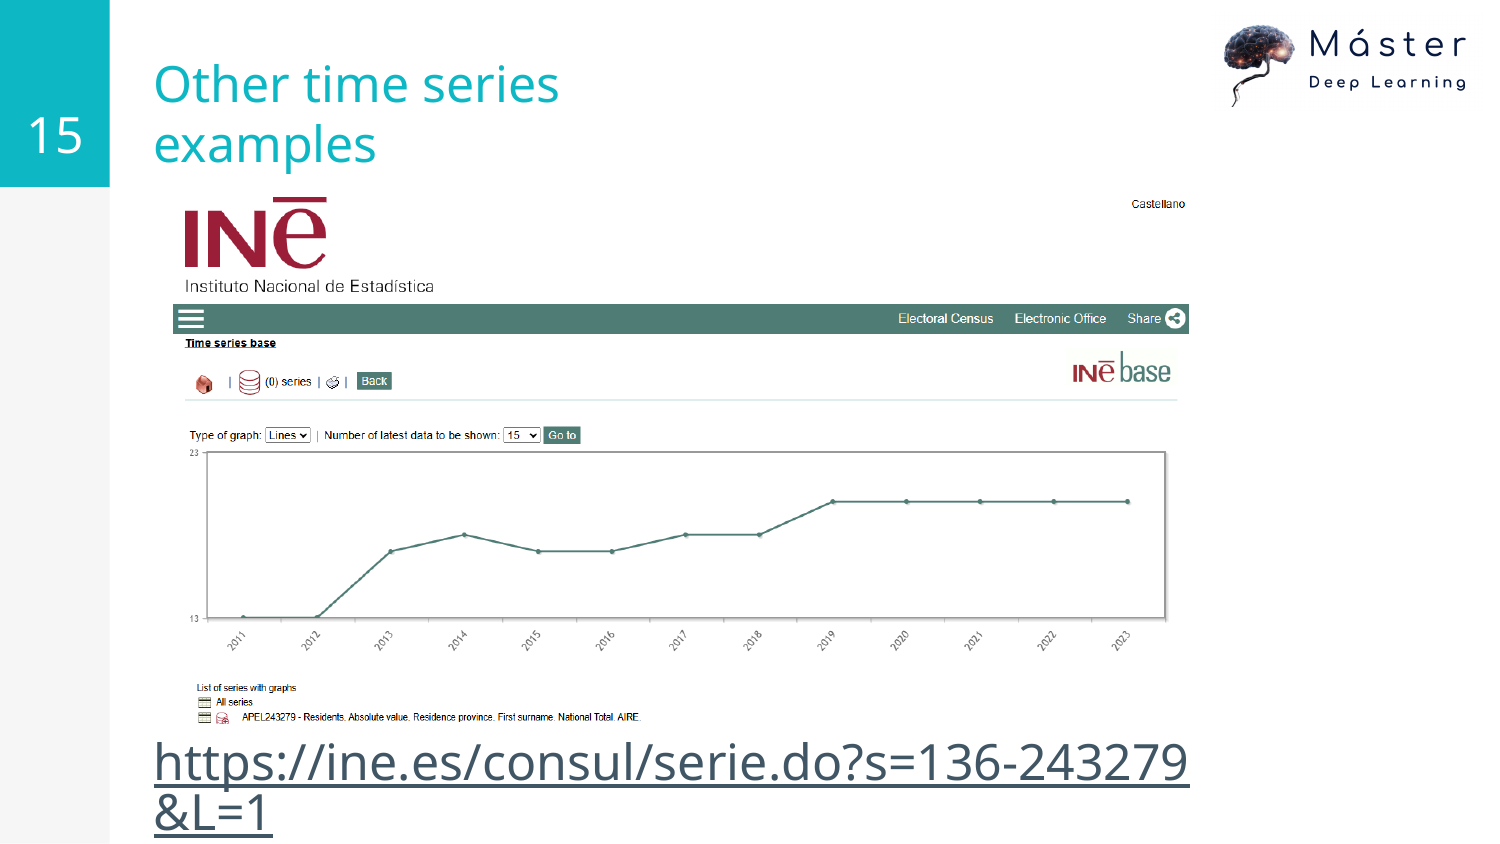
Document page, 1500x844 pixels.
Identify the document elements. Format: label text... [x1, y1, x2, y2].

title Other time series examples [138, 0, 722, 188]
picture [172, 186, 1189, 724]
picture [1211, 11, 1483, 111]
list https://ine.es/consul/serie.do?s=136-243279&L=1 [138, 715, 1224, 808]
slide_number 15 [0, 0, 110, 187]
